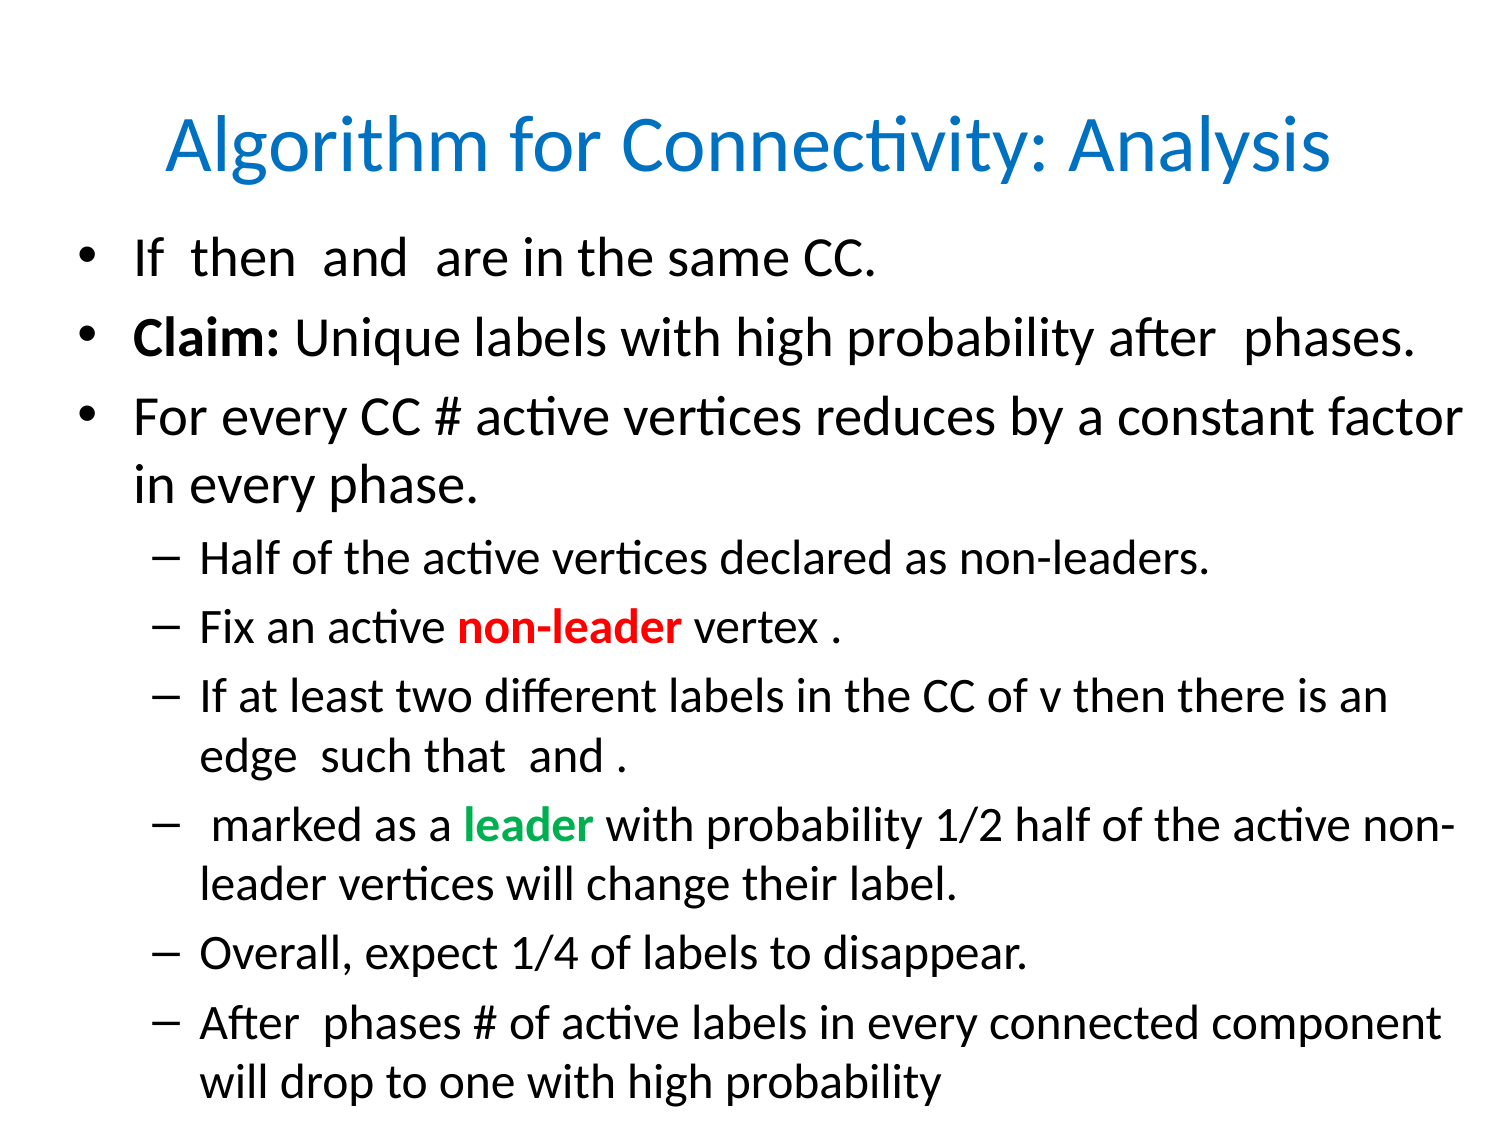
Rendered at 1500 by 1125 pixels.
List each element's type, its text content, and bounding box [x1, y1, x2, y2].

title Algorithm for Connectivity: Analysis [75, 45, 1425, 233]
